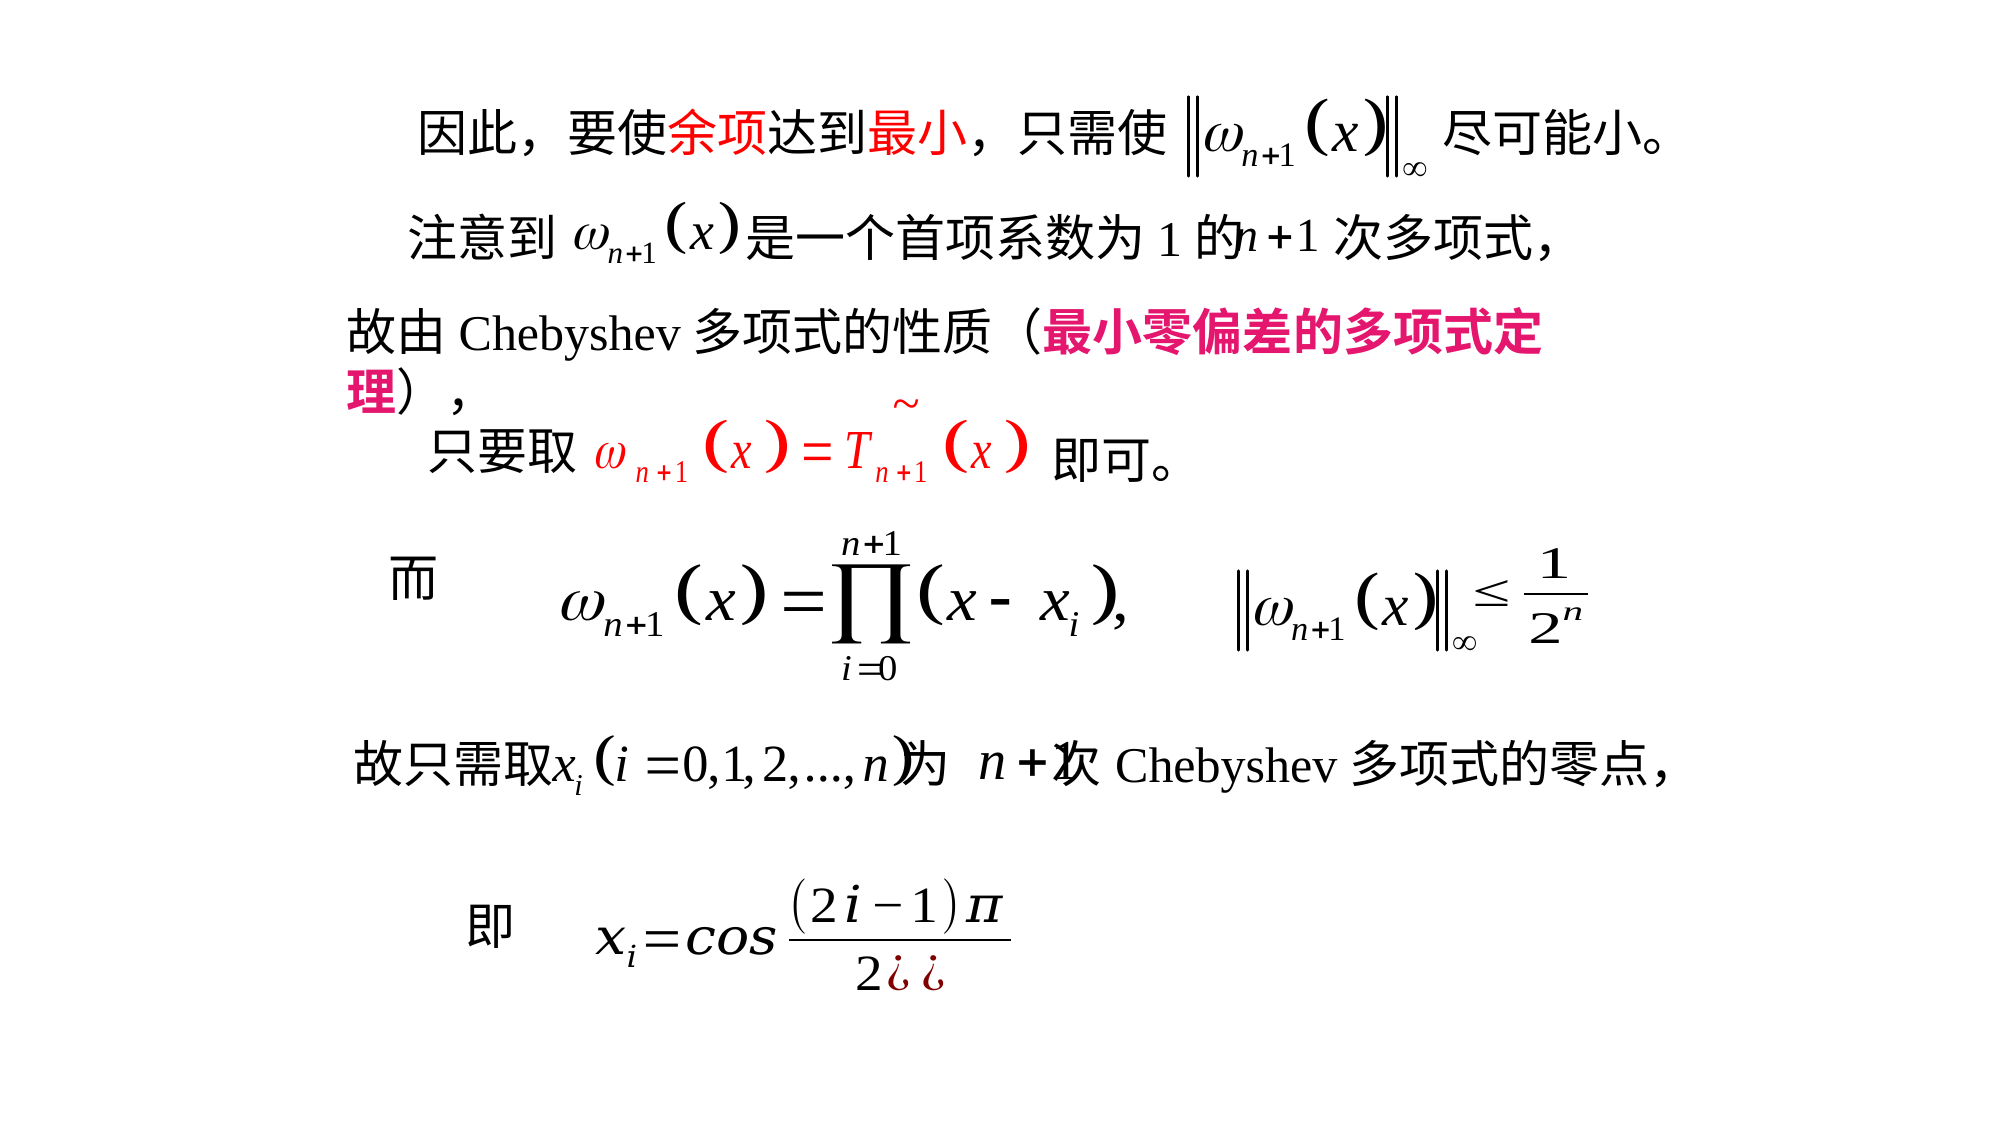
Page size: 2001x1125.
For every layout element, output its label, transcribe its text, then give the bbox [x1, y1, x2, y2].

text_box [1226, 538, 1591, 666]
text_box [402, 81, 1718, 192]
text_box 即 [450, 887, 531, 963]
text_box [331, 191, 1674, 498]
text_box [324, 515, 1729, 813]
